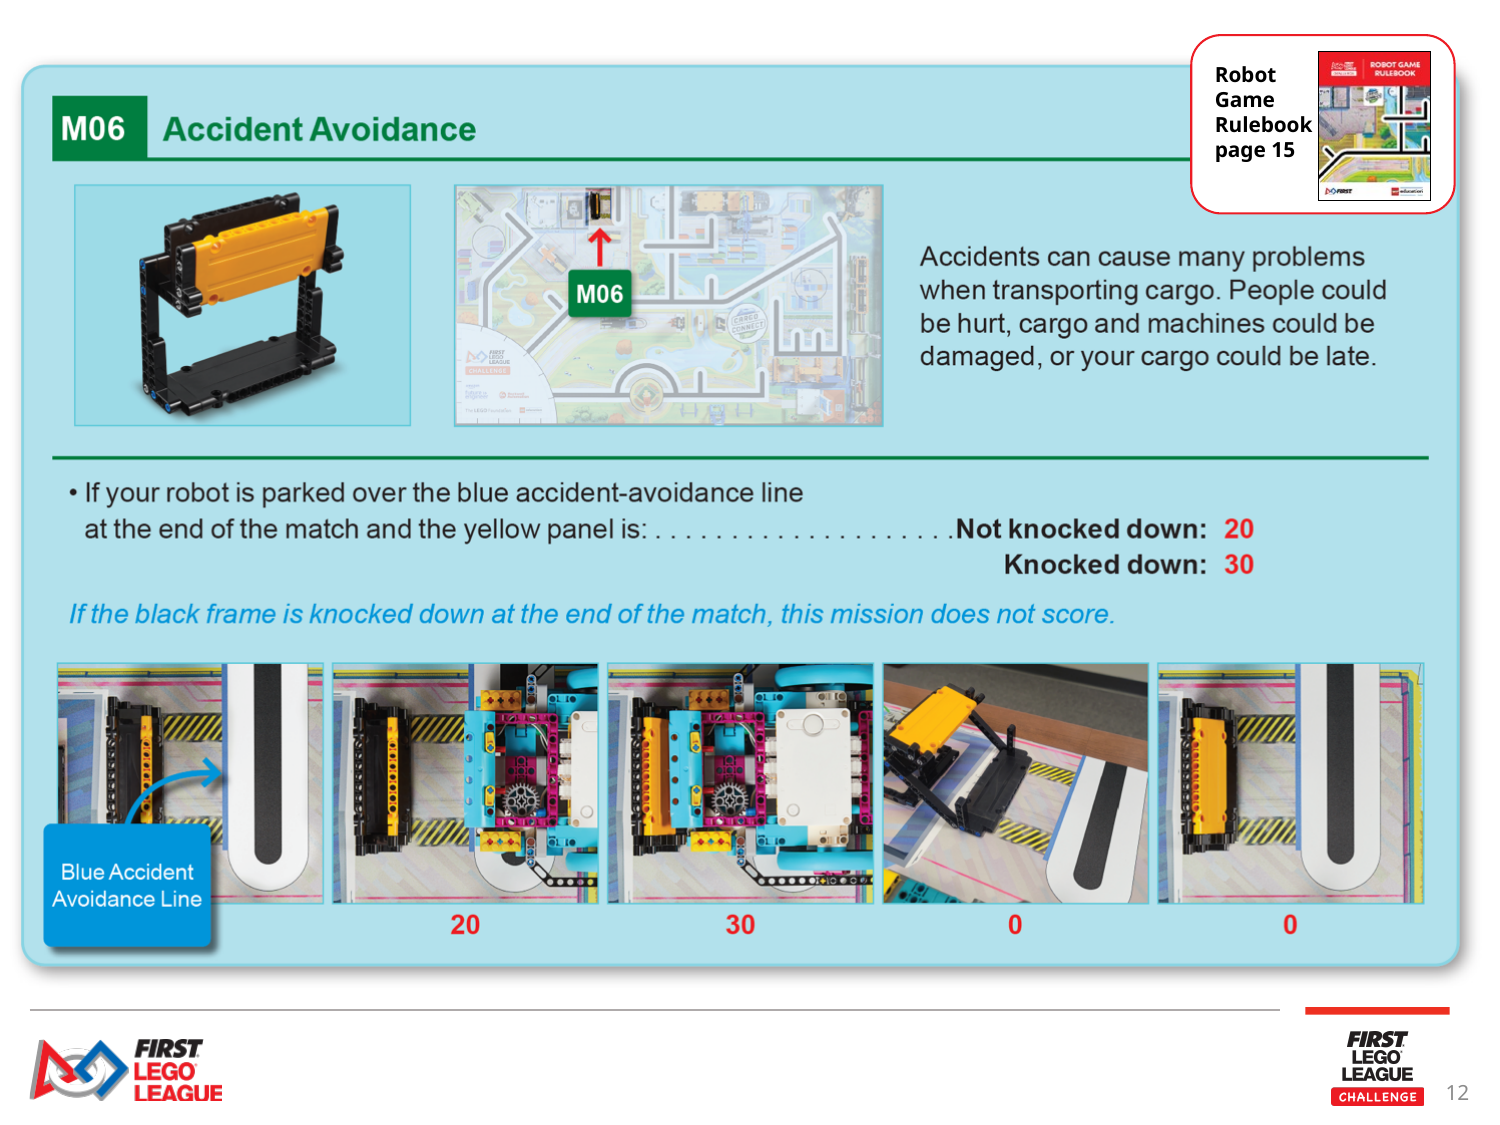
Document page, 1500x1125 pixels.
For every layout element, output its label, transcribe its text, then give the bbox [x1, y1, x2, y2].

picture [0, 55, 1500, 988]
slide_number 12 [1425, 1076, 1484, 1111]
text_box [1191, 35, 1455, 214]
